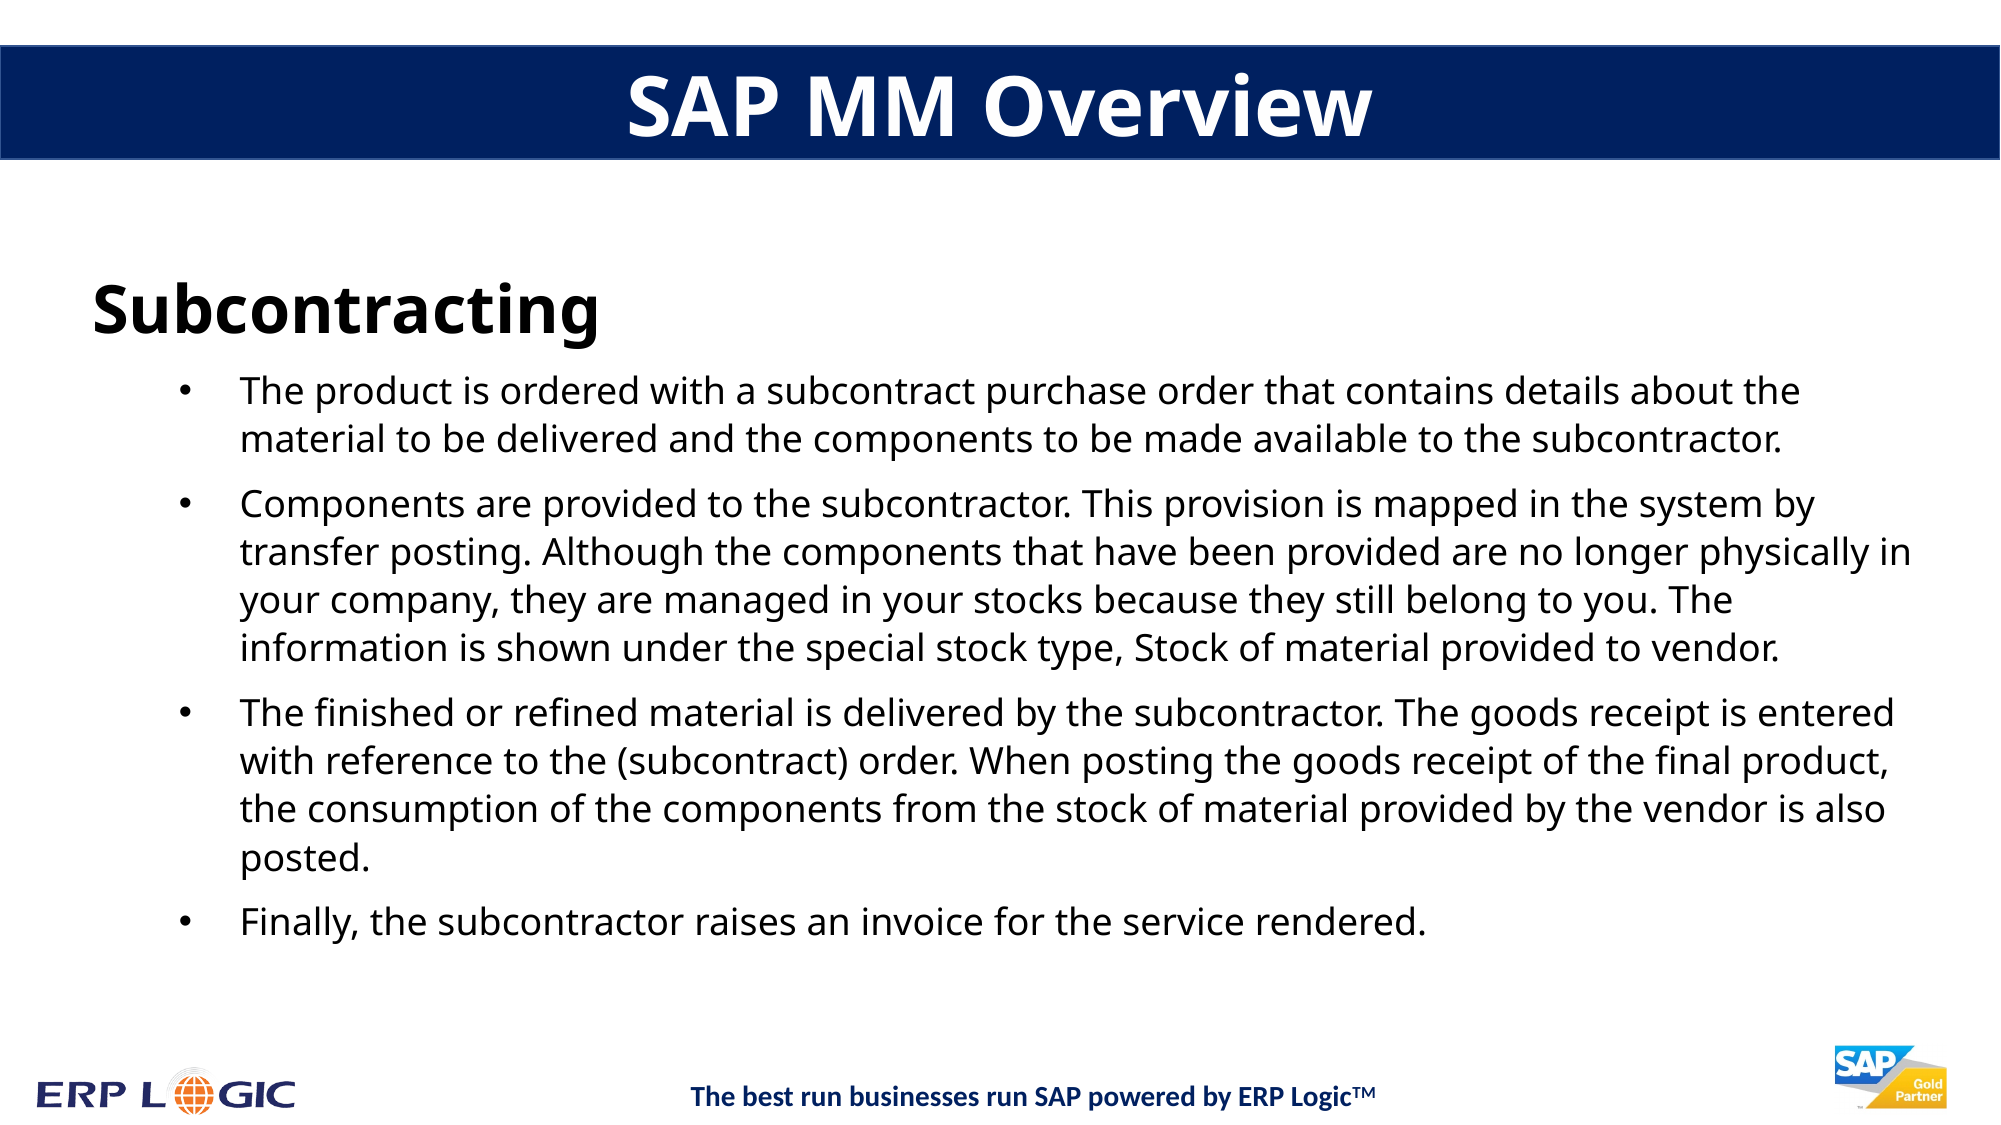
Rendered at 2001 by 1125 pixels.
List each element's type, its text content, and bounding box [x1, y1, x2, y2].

text_box Subcontracting The product is ordered with a subcontract purchase order that contains details about the material to be delivered and the components to be made available to the subcontractor. Components are provided to the subcontractor. This provision is mapped in the system by transfer posting. Although the components that have been provided are no longer physically in your company, they are managed in your stocks because they still belong to you. The information is shown under the special stock type, Stock of material provided to vendor. The finished or refined material is delivered by the subcontractor. The goods receipt is entered with reference to the (subcontract) order. When posting the goods receipt of the final product, the consumption of the components from the stock of material provided by the vendor is also posted. Finally, the subcontractor raises an invoice for the service rendered. [77, 219, 1967, 951]
picture [1834, 1043, 1947, 1115]
text_box SAP MM Overview [0, 45, 2000, 160]
picture [36, 1067, 295, 1115]
